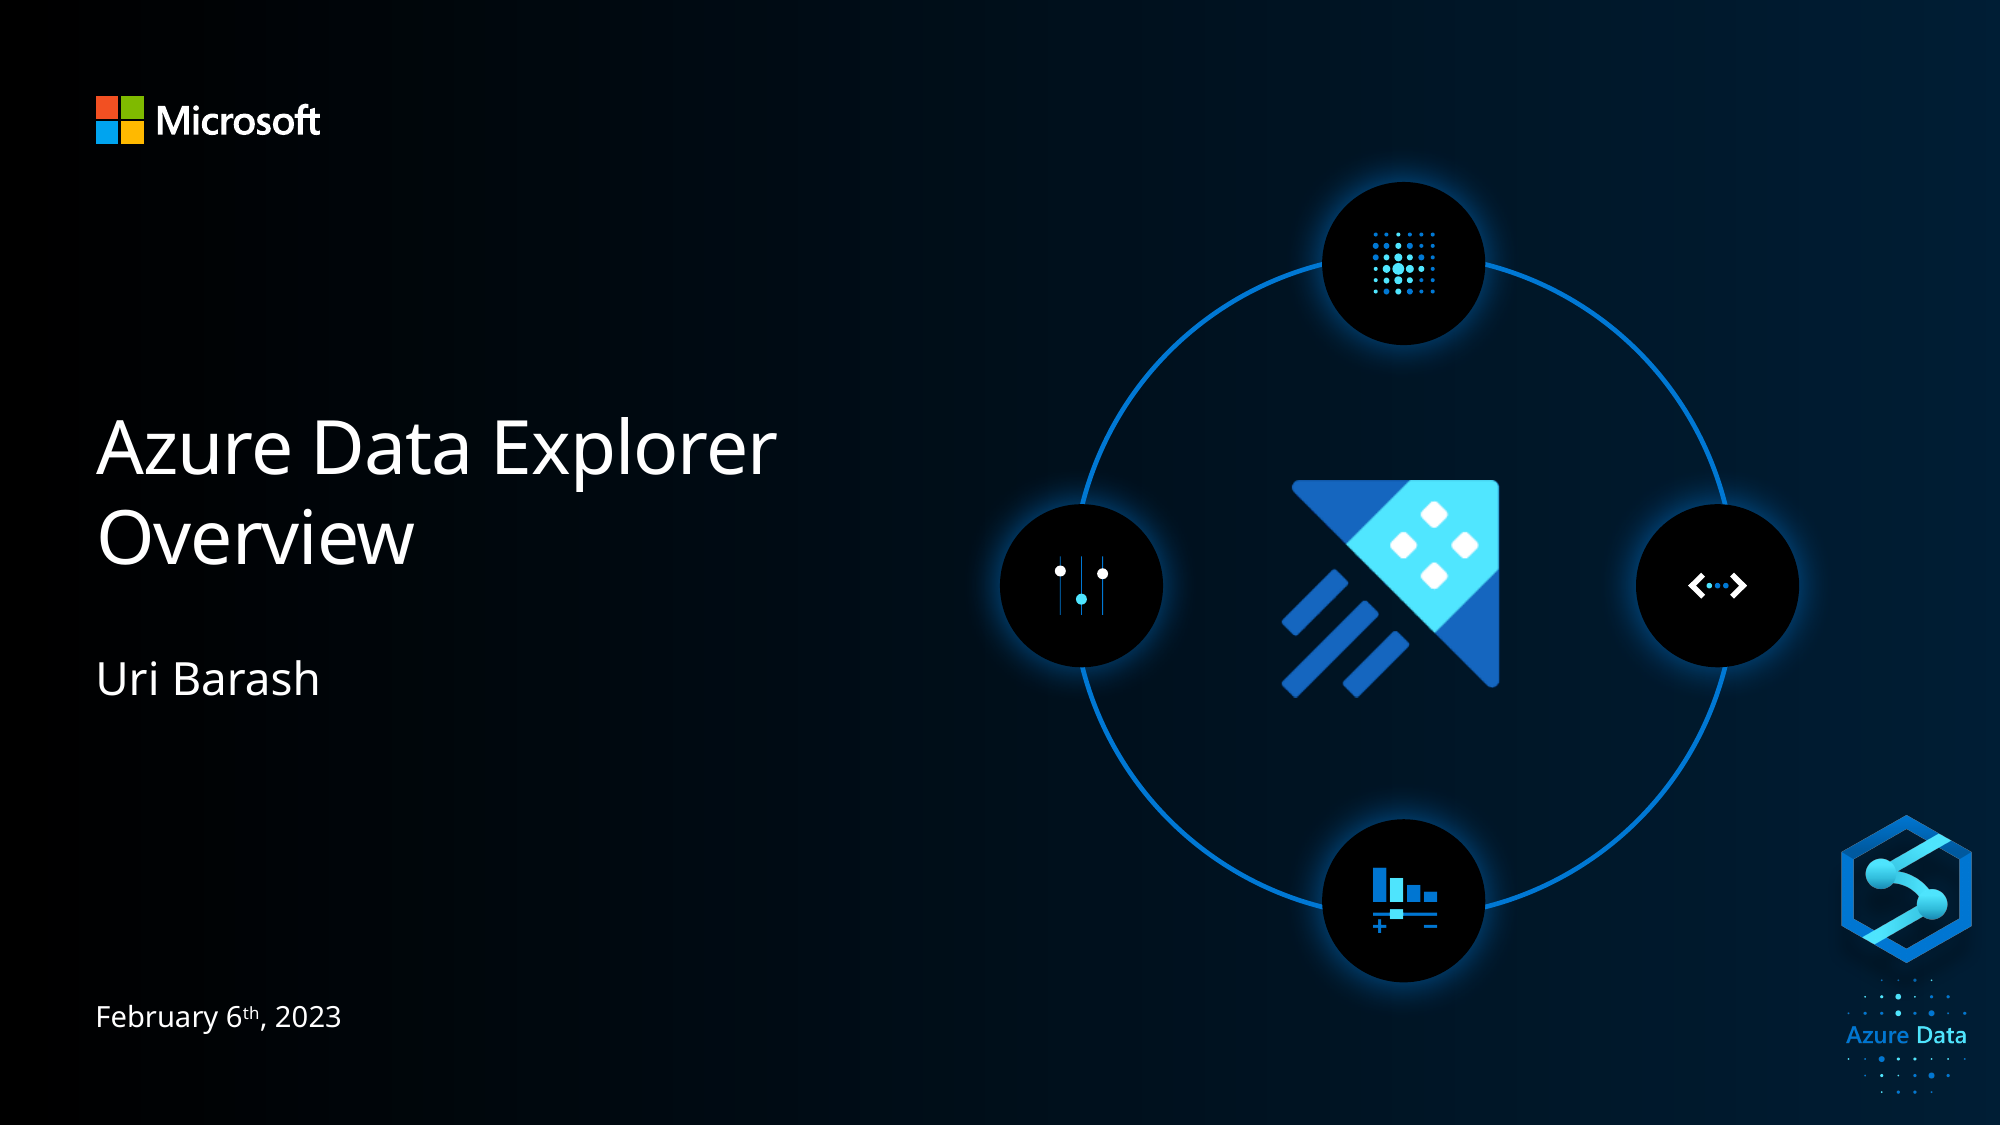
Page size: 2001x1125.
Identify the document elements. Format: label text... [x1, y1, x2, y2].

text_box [999, 503, 1164, 668]
list February 6th, 2023 [95, 998, 779, 1125]
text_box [1321, 818, 1486, 983]
title Azure Data Explorer Overview [96, 397, 1008, 580]
picture [1183, 480, 1598, 699]
text_box [1089, 271, 1718, 900]
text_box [1635, 503, 1800, 668]
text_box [1321, 181, 1486, 346]
picture [1832, 814, 1981, 1111]
list Uri Barash [95, 650, 779, 706]
